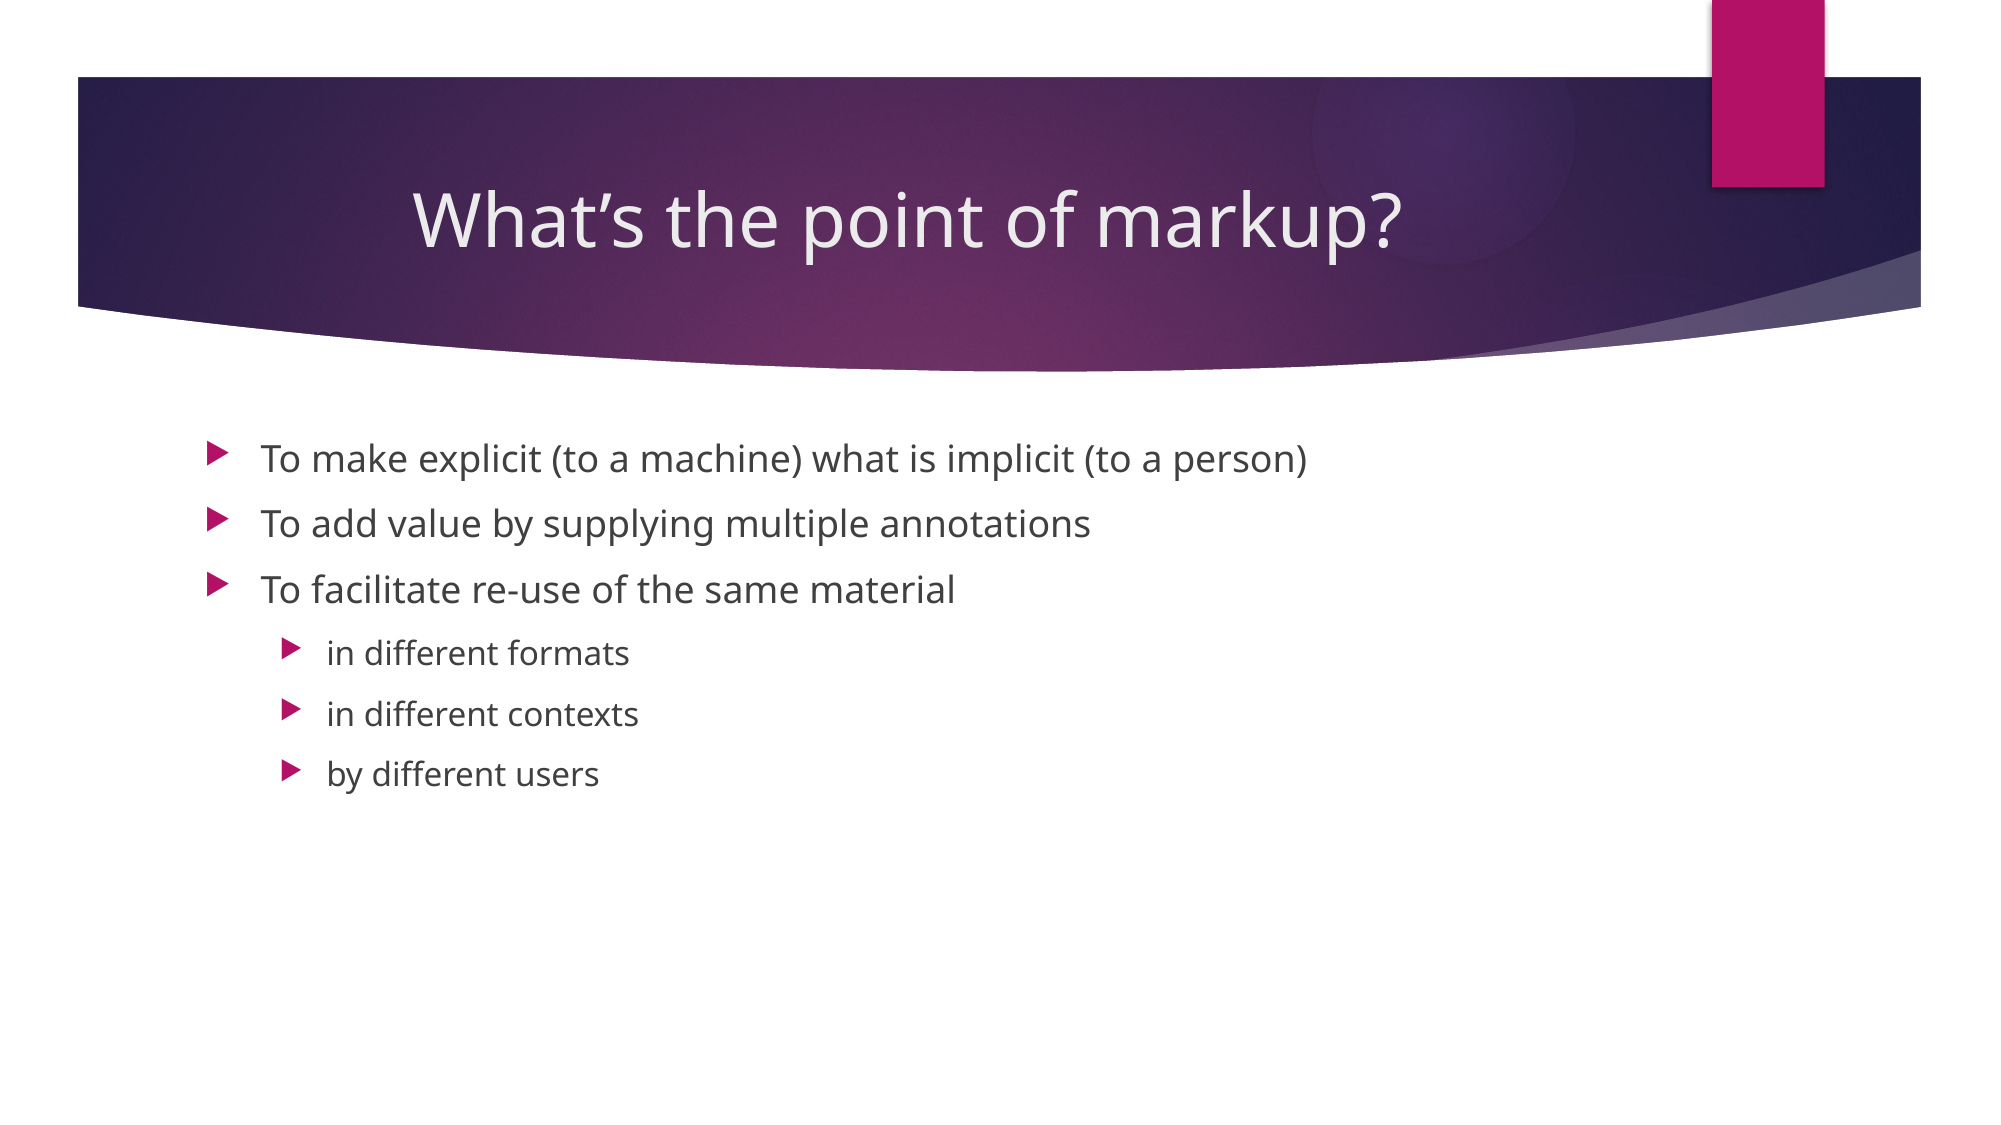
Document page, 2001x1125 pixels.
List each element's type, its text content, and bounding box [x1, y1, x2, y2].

list To make explicit (to a machine) what is implicit (to a person) To add value by supplying multiple annotations To facilitate re-use of the same material in different formats in different contexts by different users [189, 427, 1638, 988]
title What’s the point of markup? [189, 159, 1627, 276]
